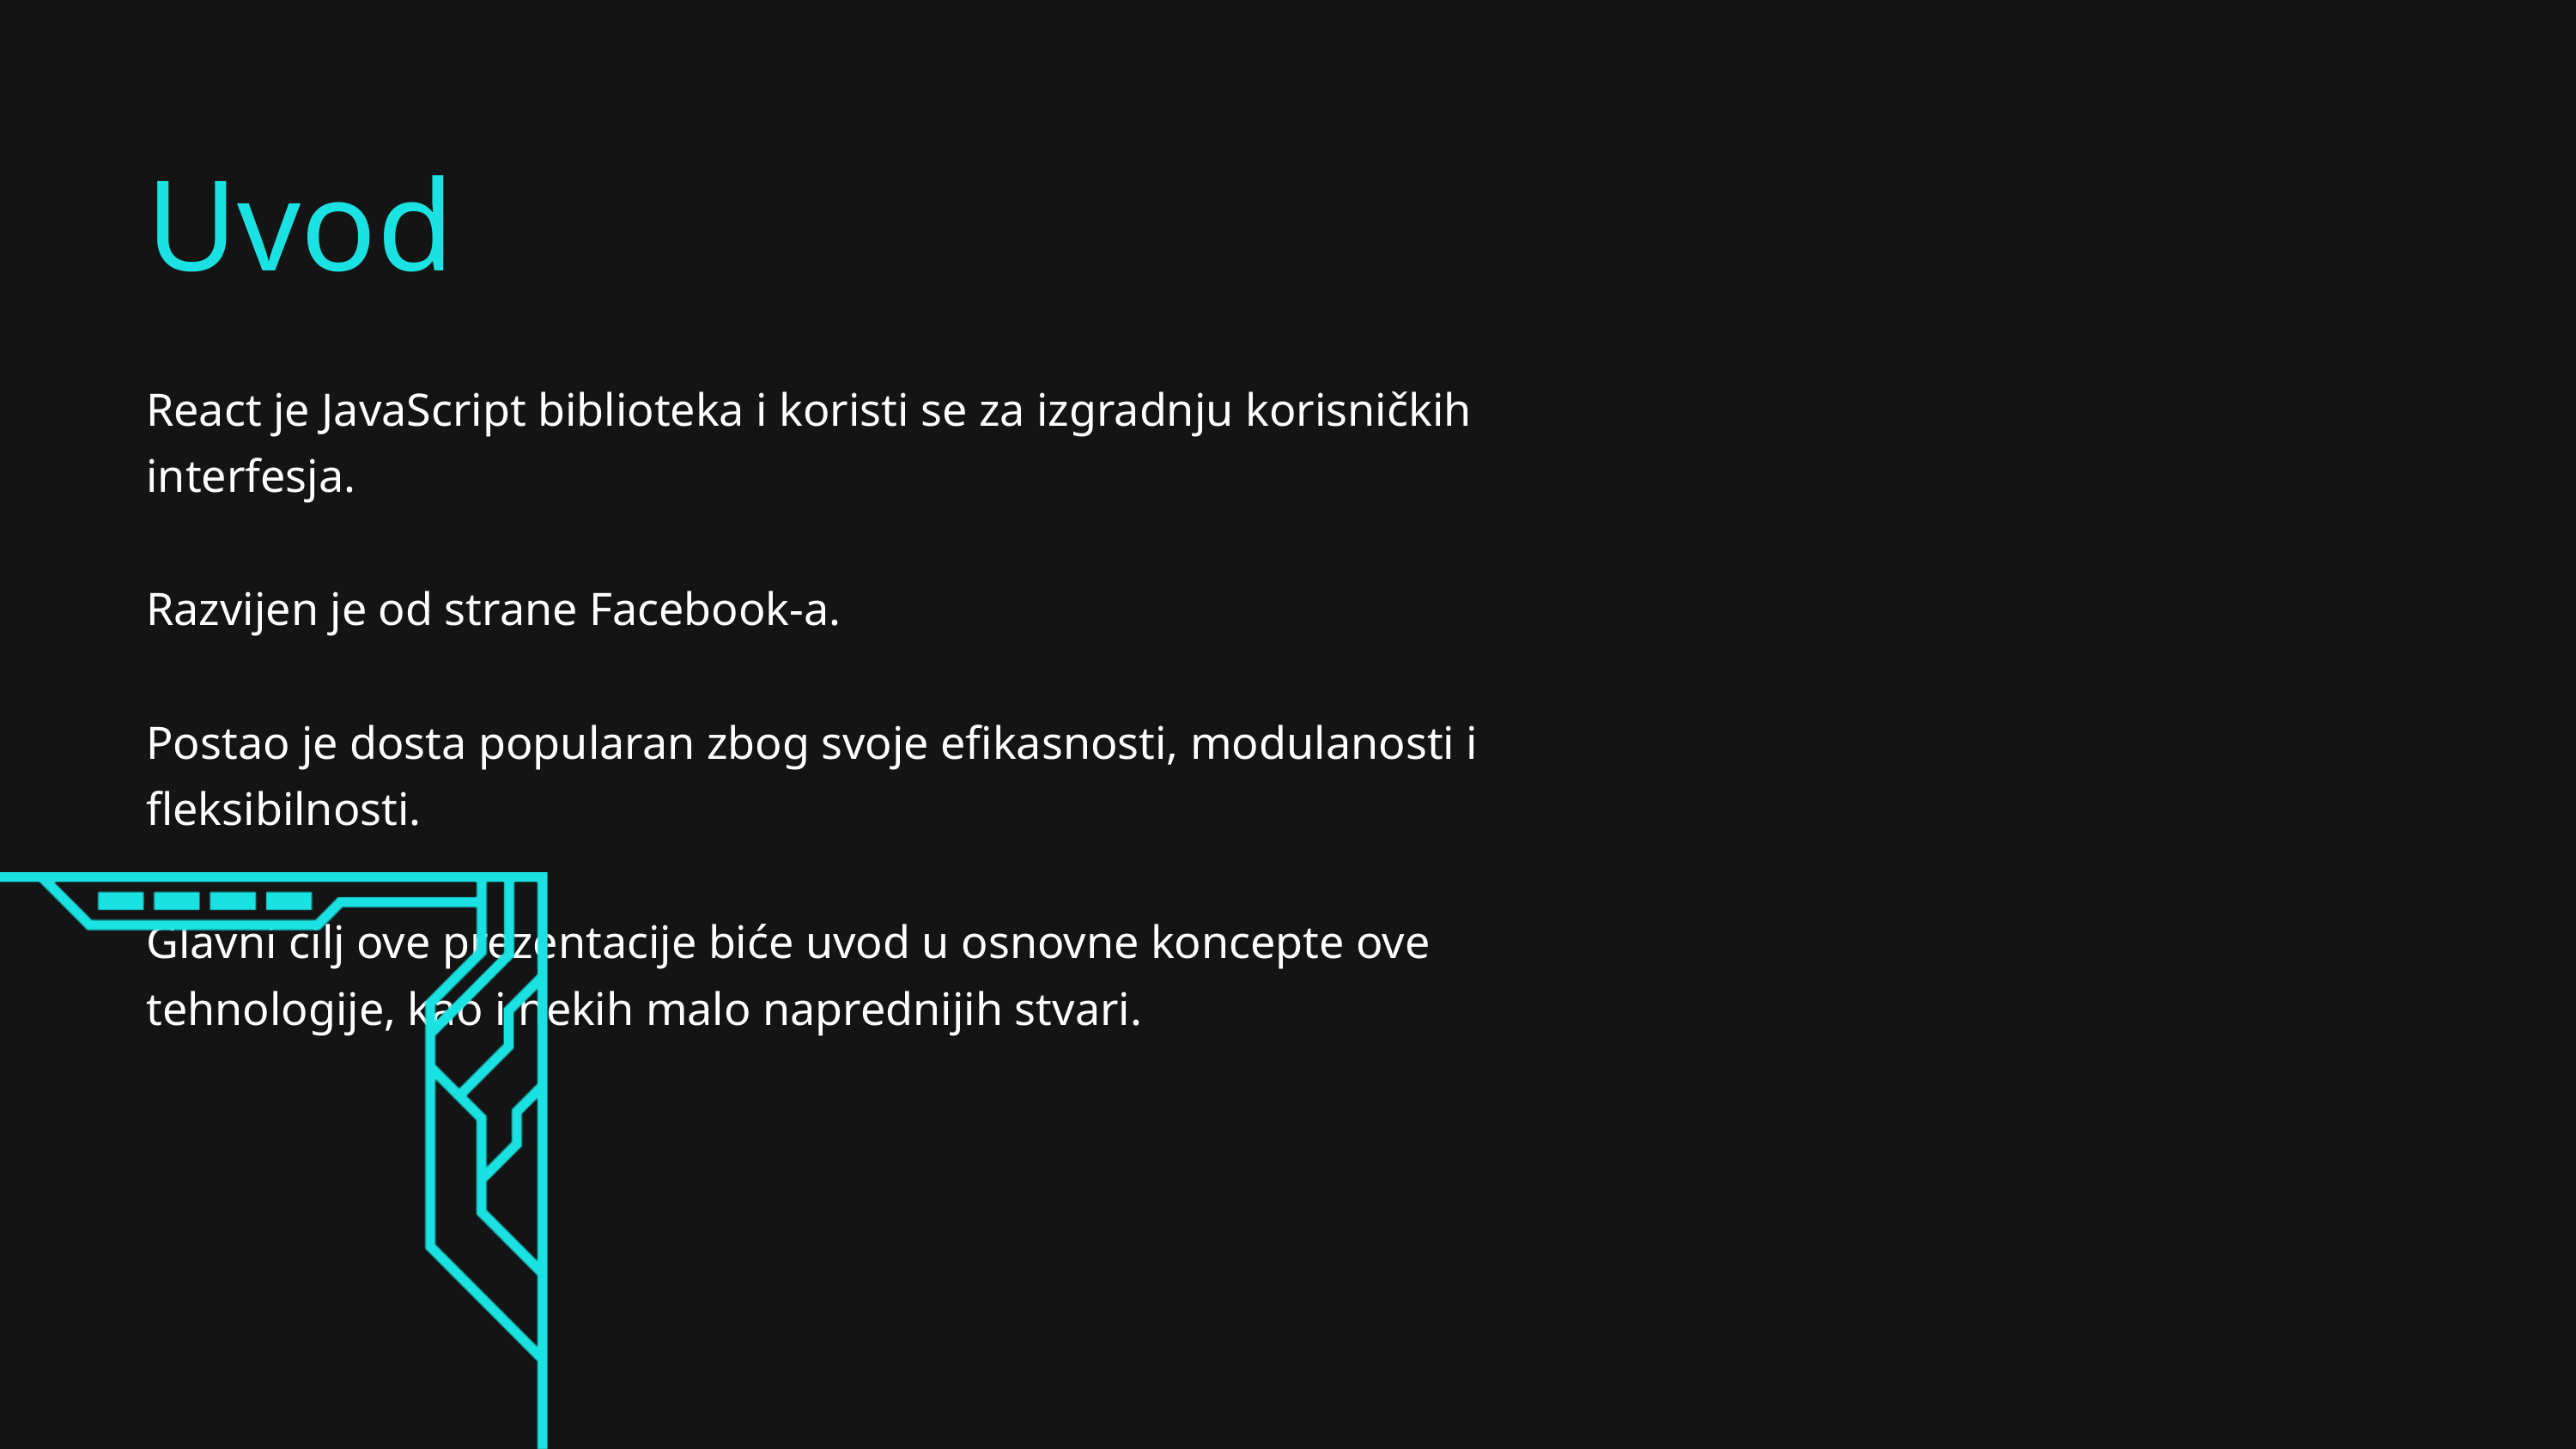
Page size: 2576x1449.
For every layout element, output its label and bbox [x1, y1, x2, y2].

text_box [0, 872, 550, 1449]
text_box [146, 144, 1563, 1020]
